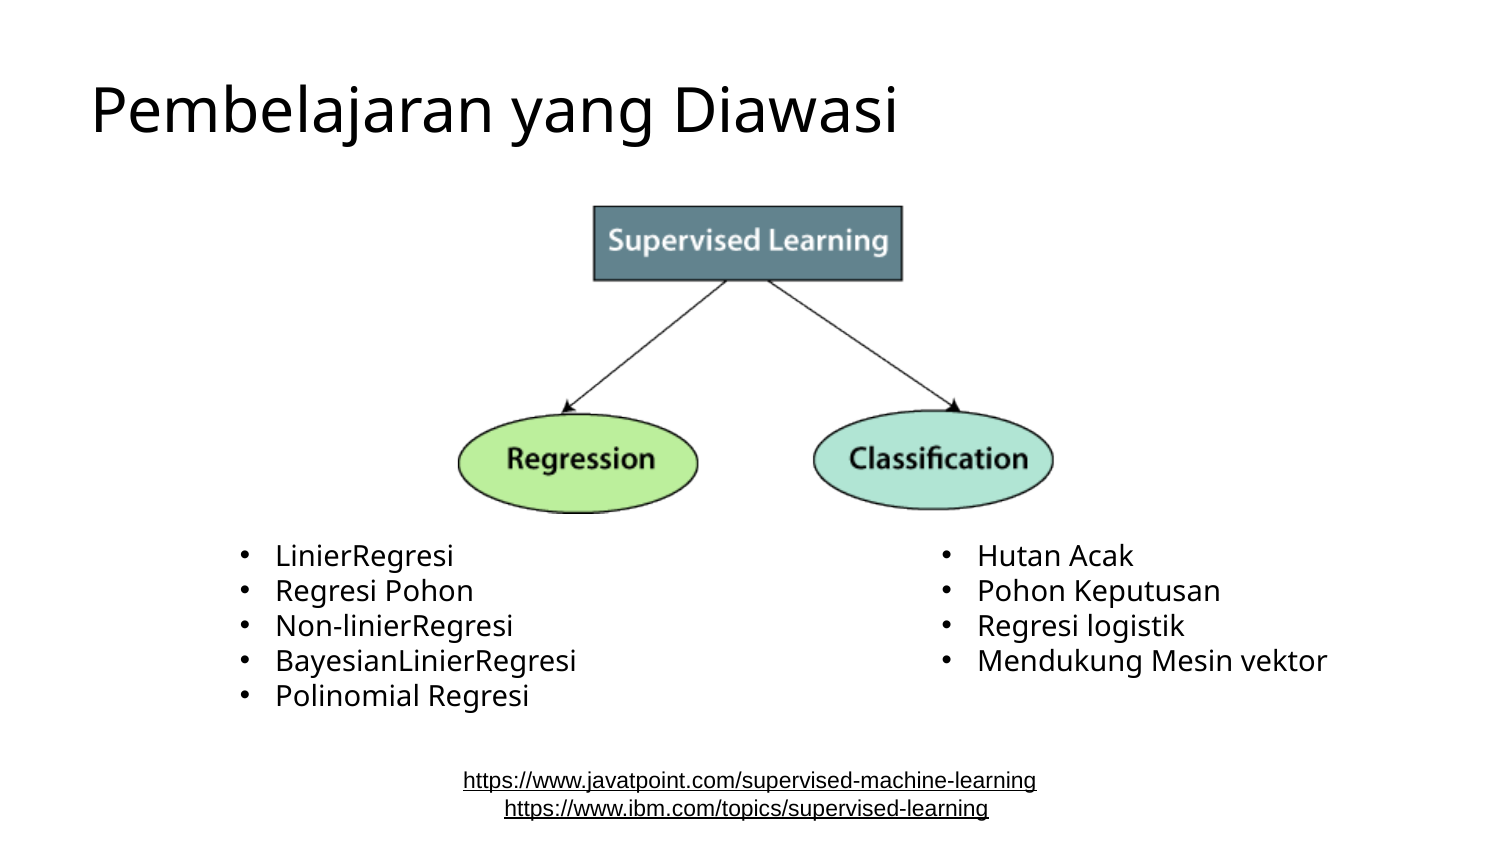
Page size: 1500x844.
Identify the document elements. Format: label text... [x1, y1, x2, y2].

title Pembelajaran yang Diawasi [75, 67, 1425, 147]
text_box LinierRegresi Regresi Pohon Non-linierRegresi BayesianLinierRegresi Polinomial Regresi [225, 529, 701, 720]
text_box https://www.javatpoint.com/supervised-machine-learning https://www.ibm.com/topics/supervised-learning [311, 758, 1189, 828]
text_box Hutan Acak Pohon Keputusan Regresi logistik Mendukung Mesin vektor [926, 529, 1374, 685]
picture [447, 200, 1073, 514]
